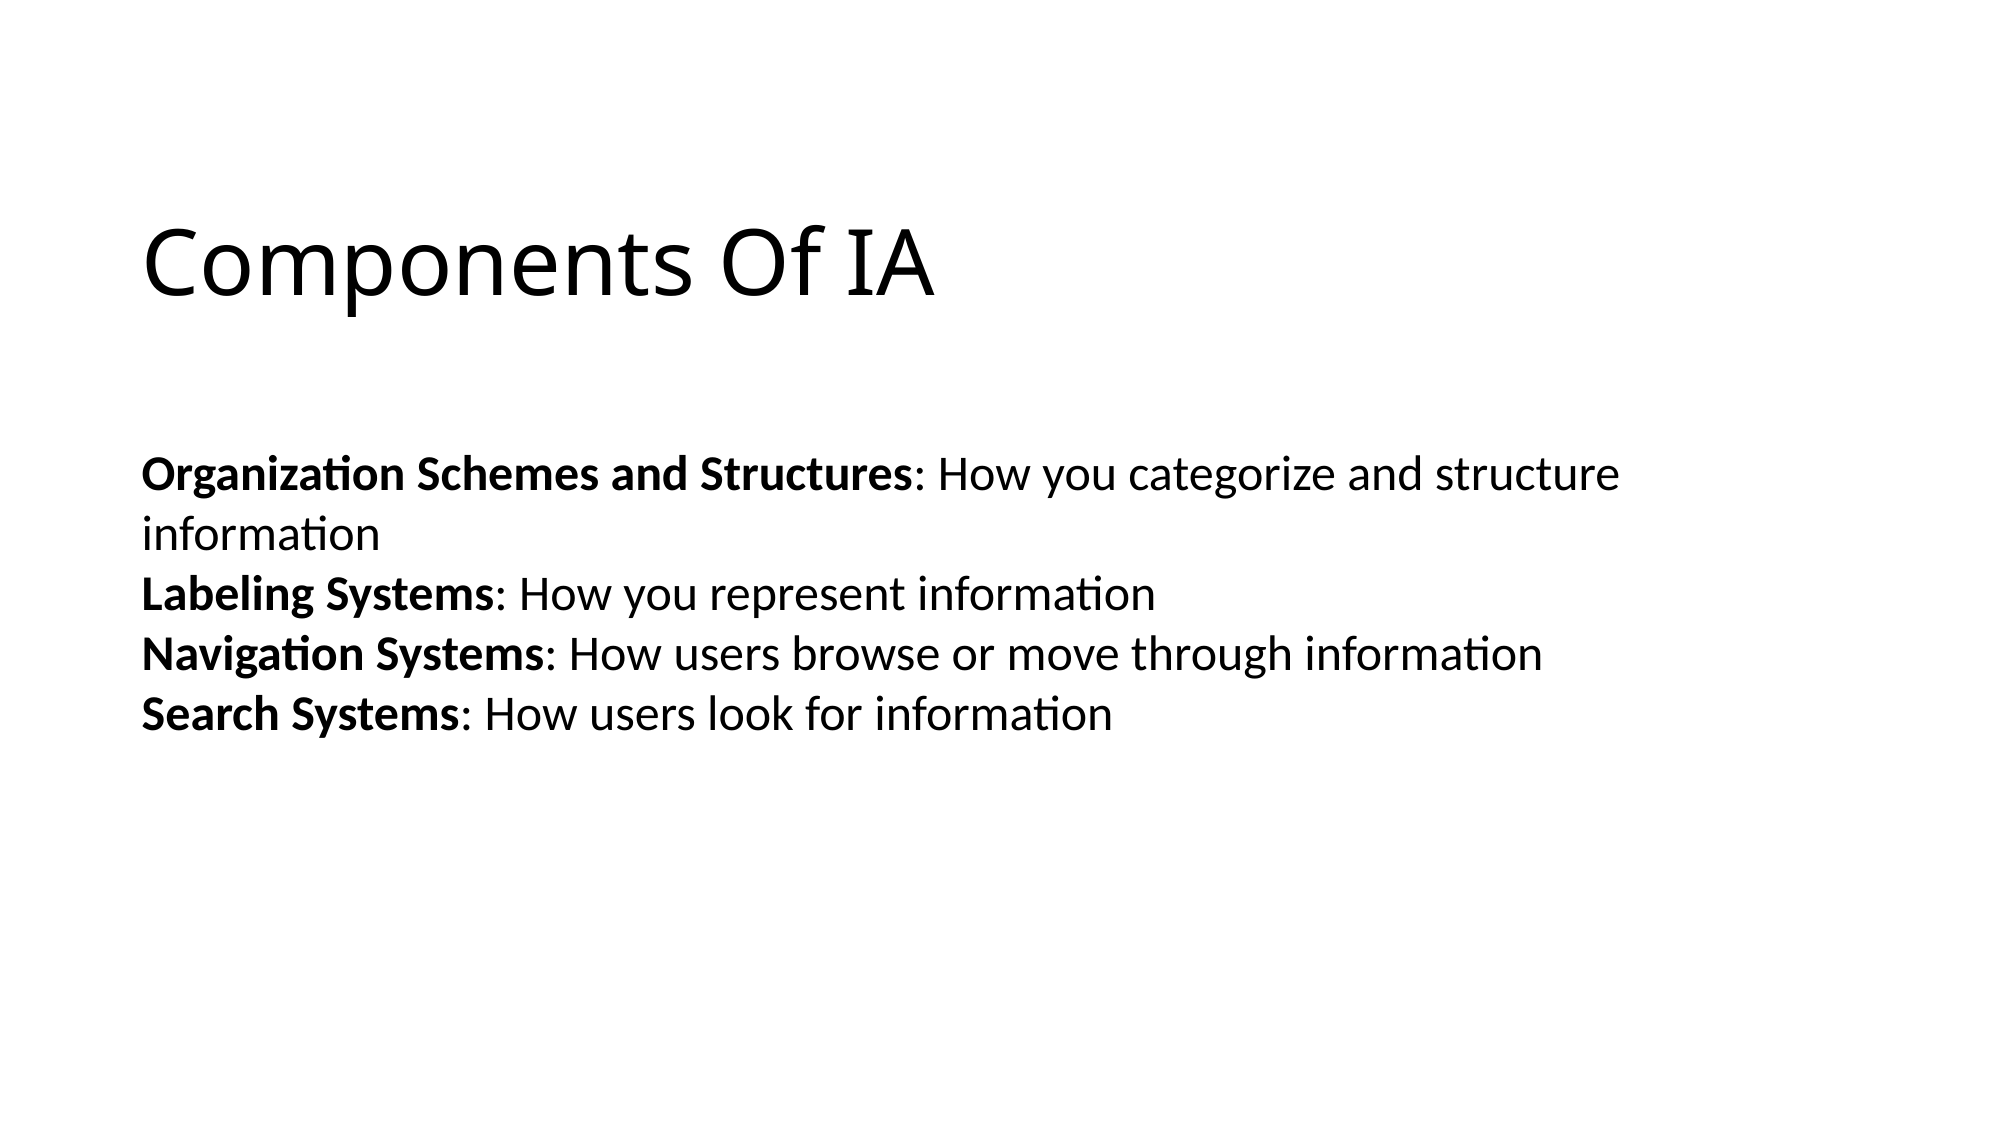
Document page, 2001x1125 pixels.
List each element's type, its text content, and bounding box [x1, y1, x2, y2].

title Components Of IA [126, 153, 1852, 371]
text_box Organization Schemes and Structures: How you categorize and structure information Labeling Systems: How you represent information Navigation Systems: How users browse or move through information Search Systems: How users look for information [126, 433, 1832, 749]
